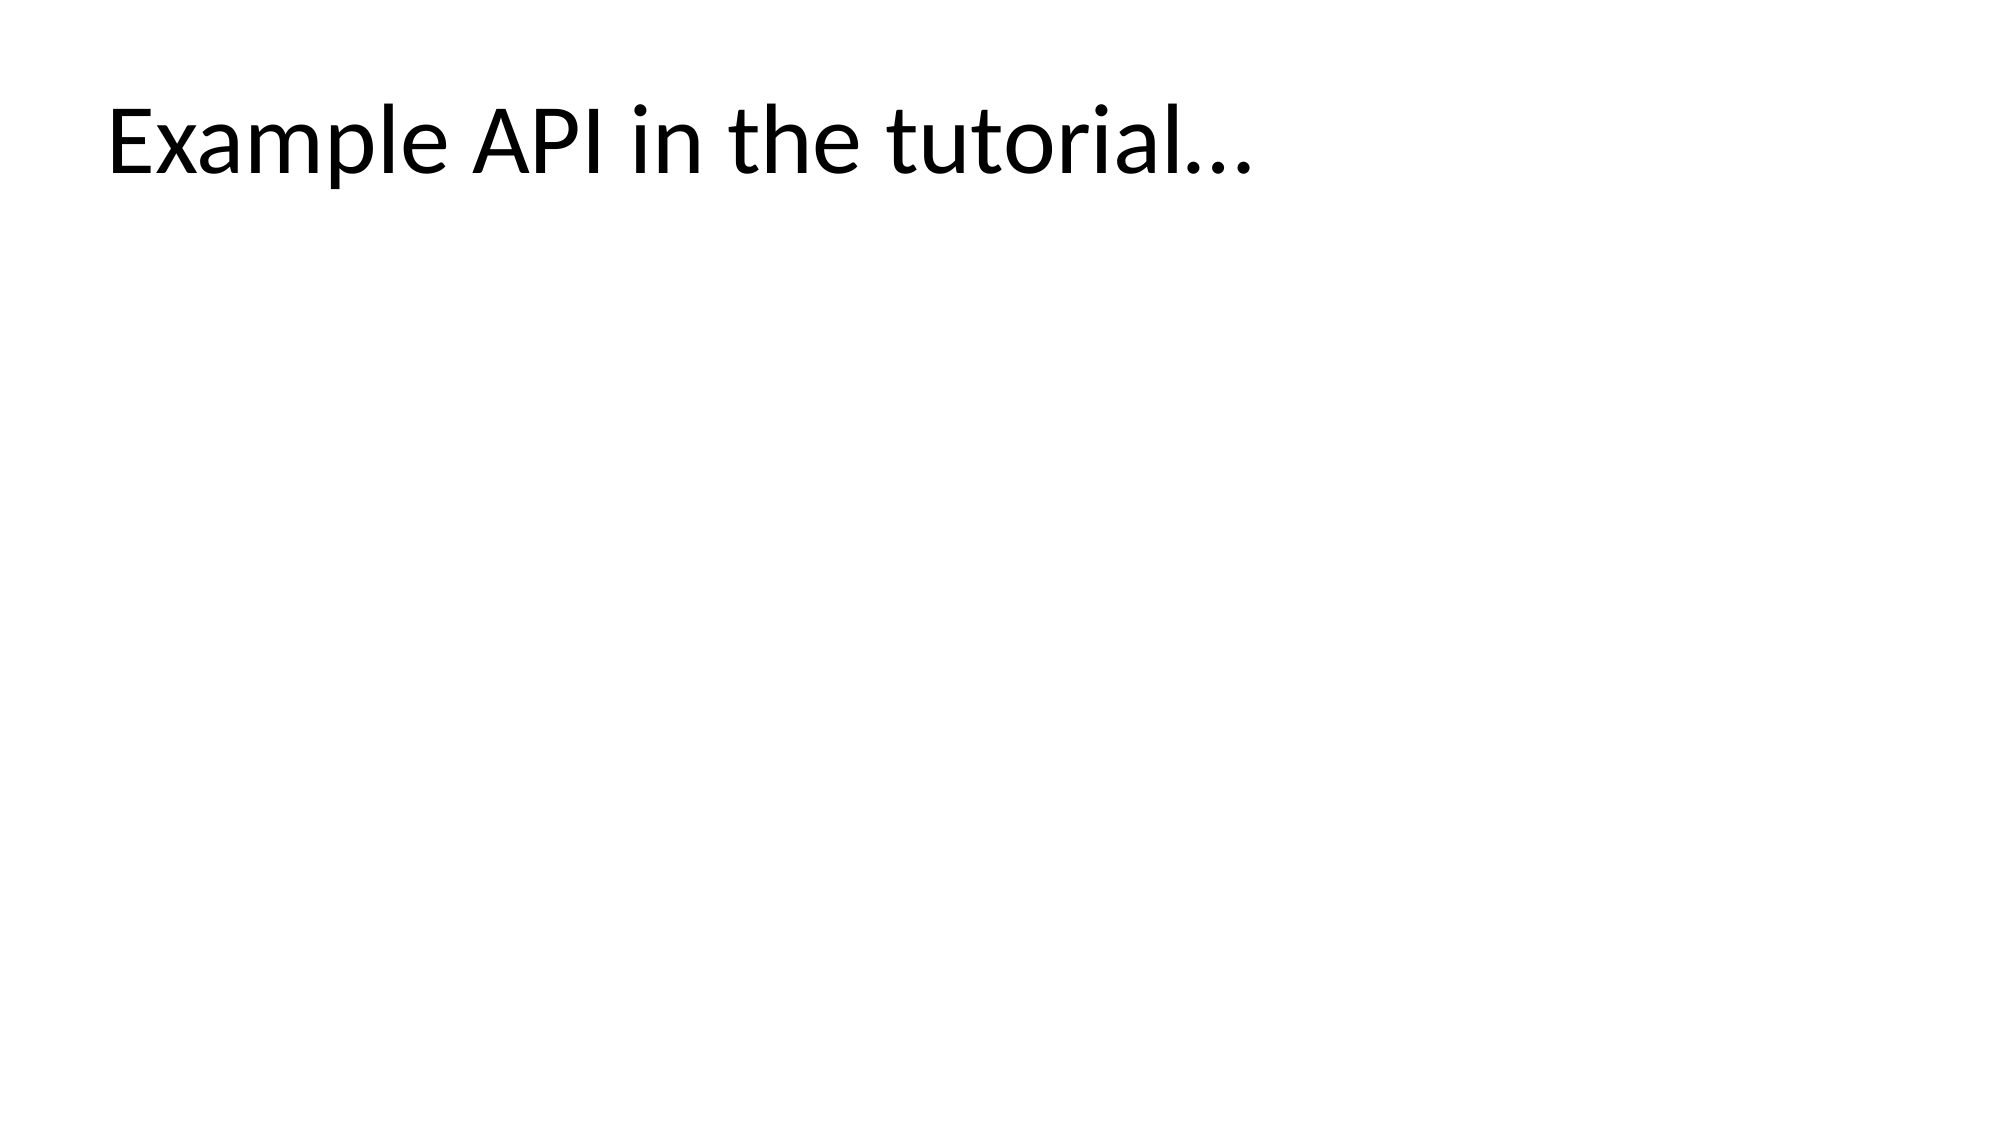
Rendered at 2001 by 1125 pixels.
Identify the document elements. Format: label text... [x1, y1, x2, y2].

text_box Example API in the tutorial… [91, 65, 1293, 201]
